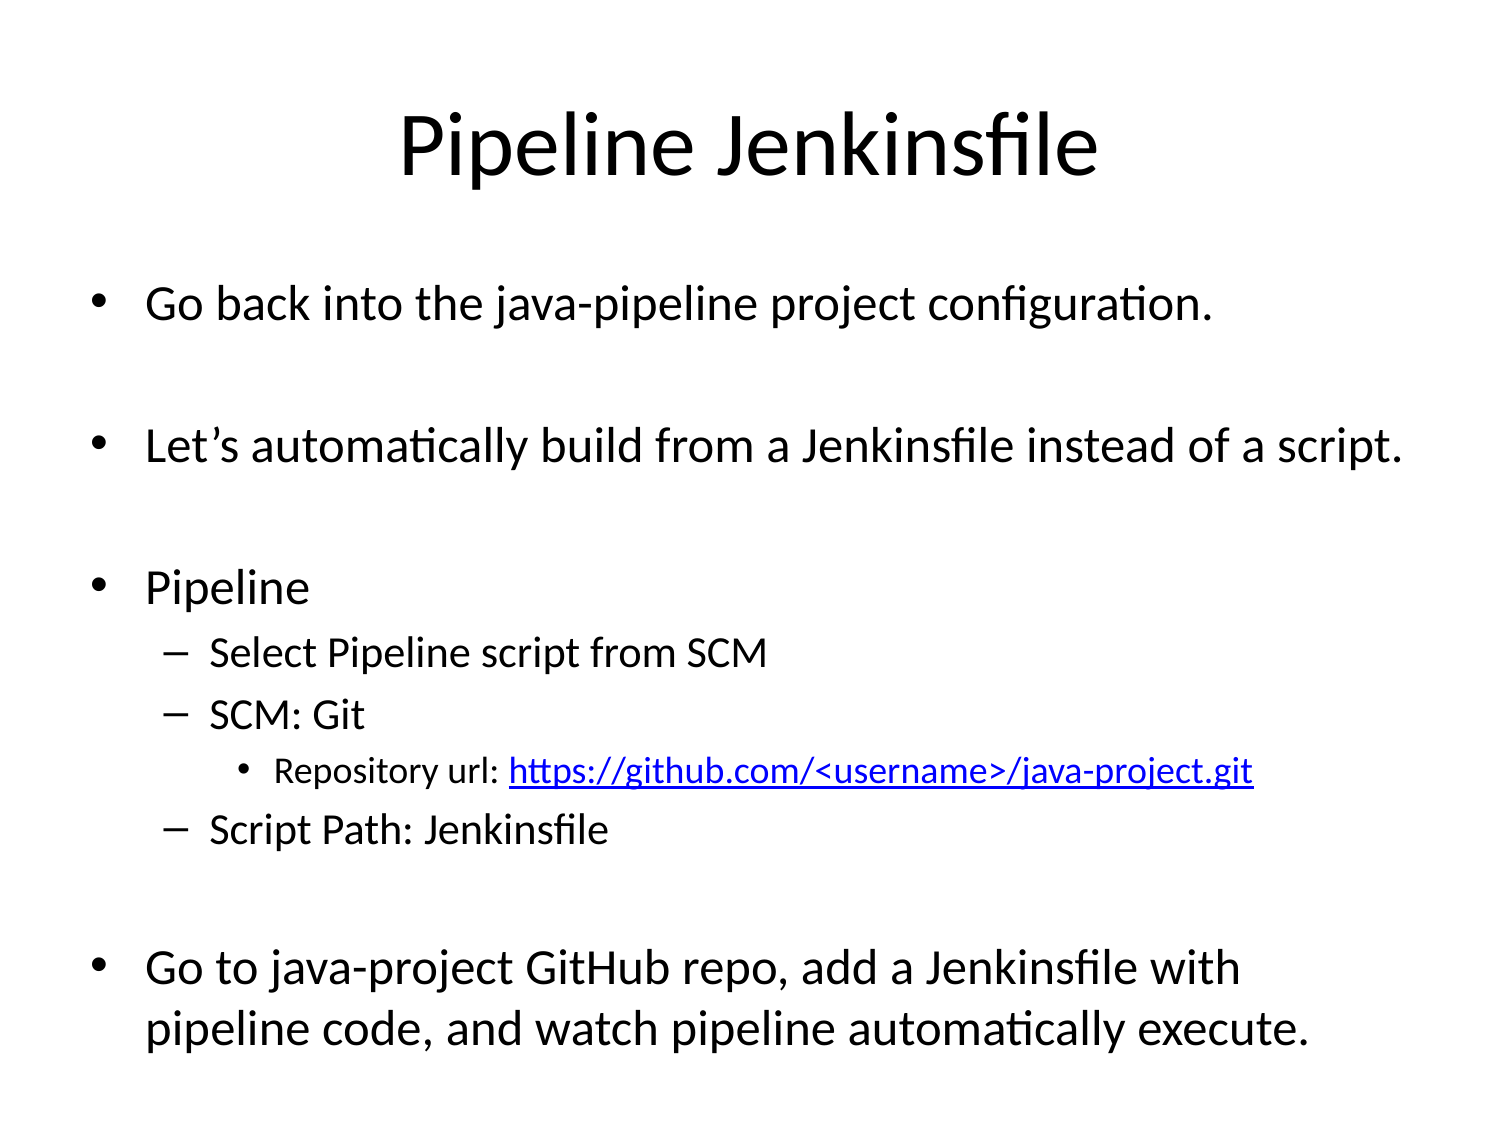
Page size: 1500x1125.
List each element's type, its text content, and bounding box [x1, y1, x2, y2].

list Go back into the java-pipeline project configuration. Let’s automatically build from a Jenkinsfile instead of a script. Pipeline Select Pipeline script from SCM SCM: Git Repository url: https://github.com/<username>/java-project.git Script Path: Jenkinsfile Go to java-project GitHub repo, add a Jenkinsfile with pipeline code, and watch pipeline automatically execute. [75, 262, 1425, 1083]
title Pipeline Jenkinsfile [75, 45, 1425, 233]
